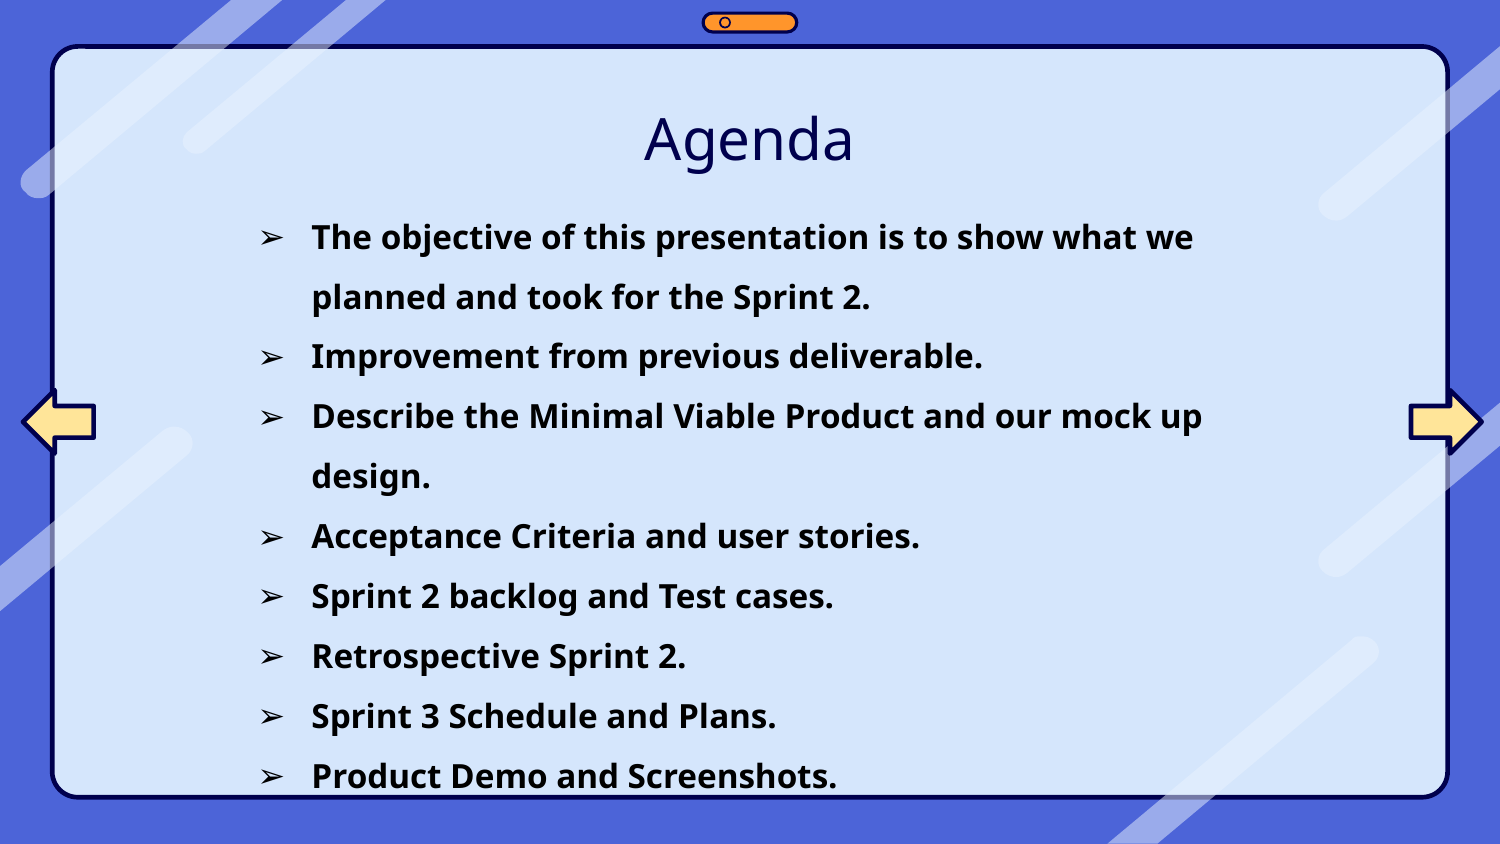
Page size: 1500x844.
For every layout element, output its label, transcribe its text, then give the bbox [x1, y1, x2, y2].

title Agenda [118, 87, 1382, 181]
text_box [22, 390, 94, 454]
text_box [1410, 390, 1482, 454]
text_box The objective of this presentation is to show what we planned and took for the Sprint 2. Improvement from previous deliverable. Describe the Minimal Viable Product and our mock up design. Acceptance Criteria and user stories. Sprint 2 backlog and Test cases. Retrospective Sprint 2. Sprint 3 Schedule and Plans. Product Demo and Screenshots. [221, 180, 1284, 810]
